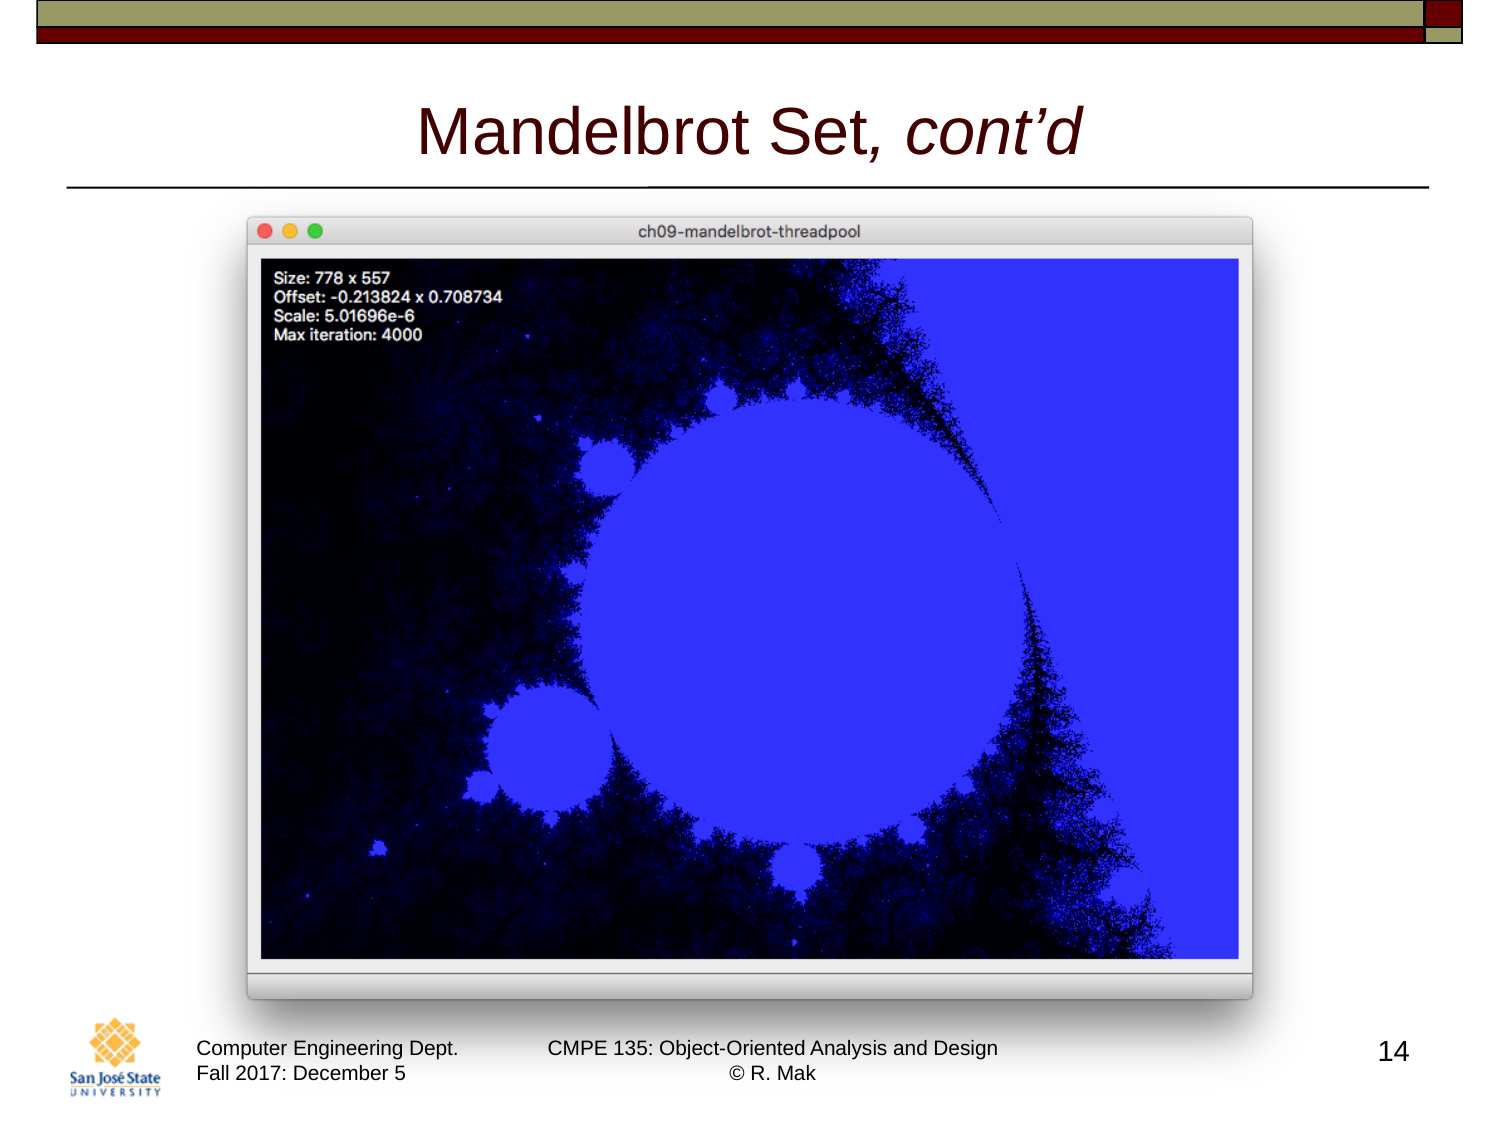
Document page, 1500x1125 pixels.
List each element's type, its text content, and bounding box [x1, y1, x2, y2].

slide_number 14 [1335, 1025, 1425, 1100]
title Mandelbrot Set, cont’d [75, 67, 1425, 175]
picture [60, 1012, 166, 1112]
picture [176, 177, 1324, 1101]
